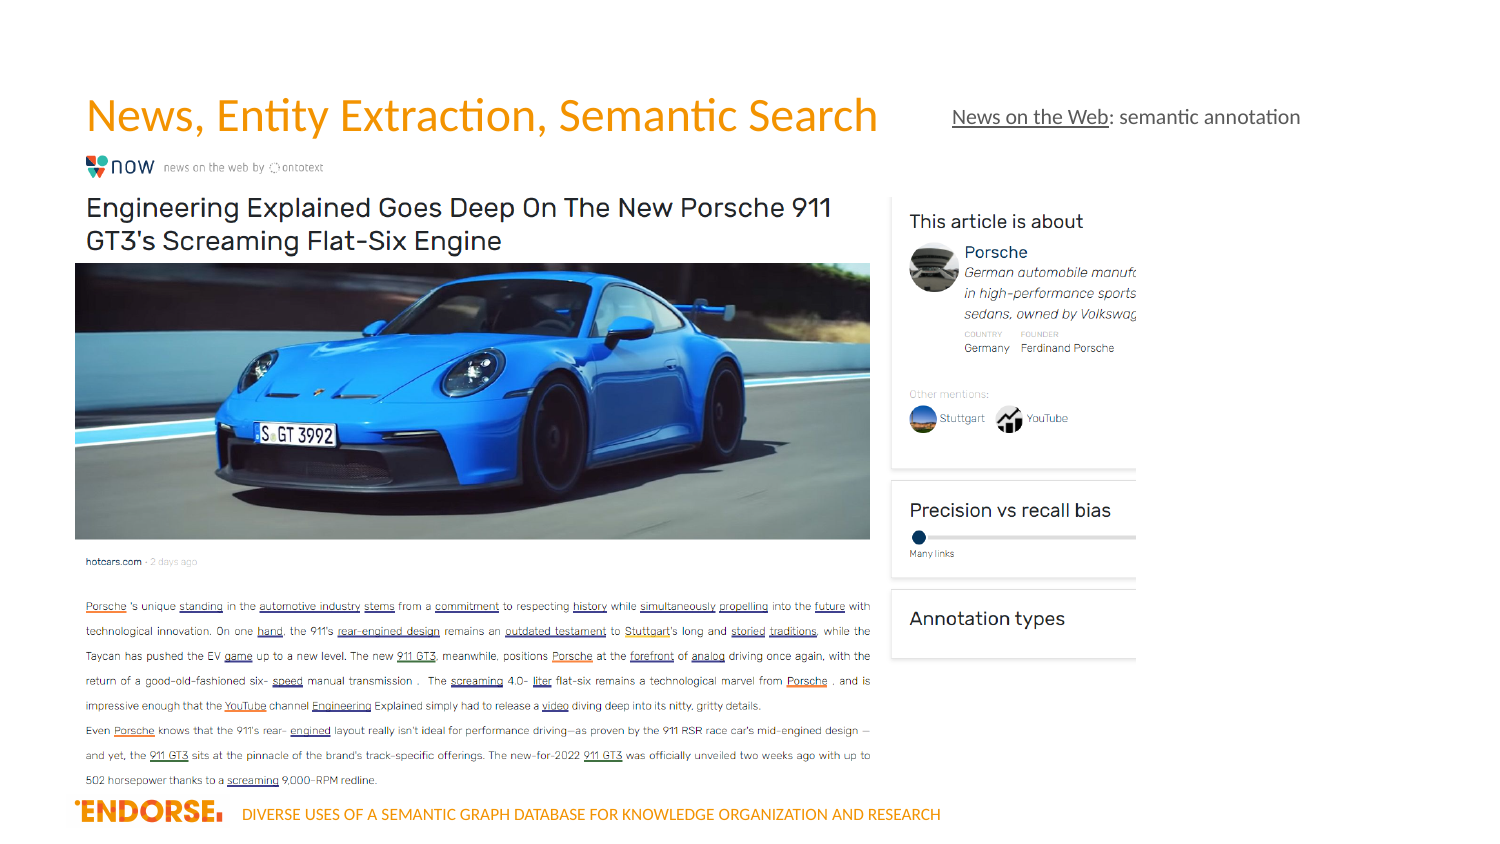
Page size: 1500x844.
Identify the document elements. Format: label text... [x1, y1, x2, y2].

picture [66, 794, 230, 828]
list Diverse Uses of a Semantic Graph Database for Knowledge Organization and Research [242, 802, 1066, 825]
picture [74, 149, 1136, 792]
list News on the Web: semantic annotation [937, 94, 1372, 142]
title News, Entity Extraction, Semantic Search [75, 72, 1234, 141]
